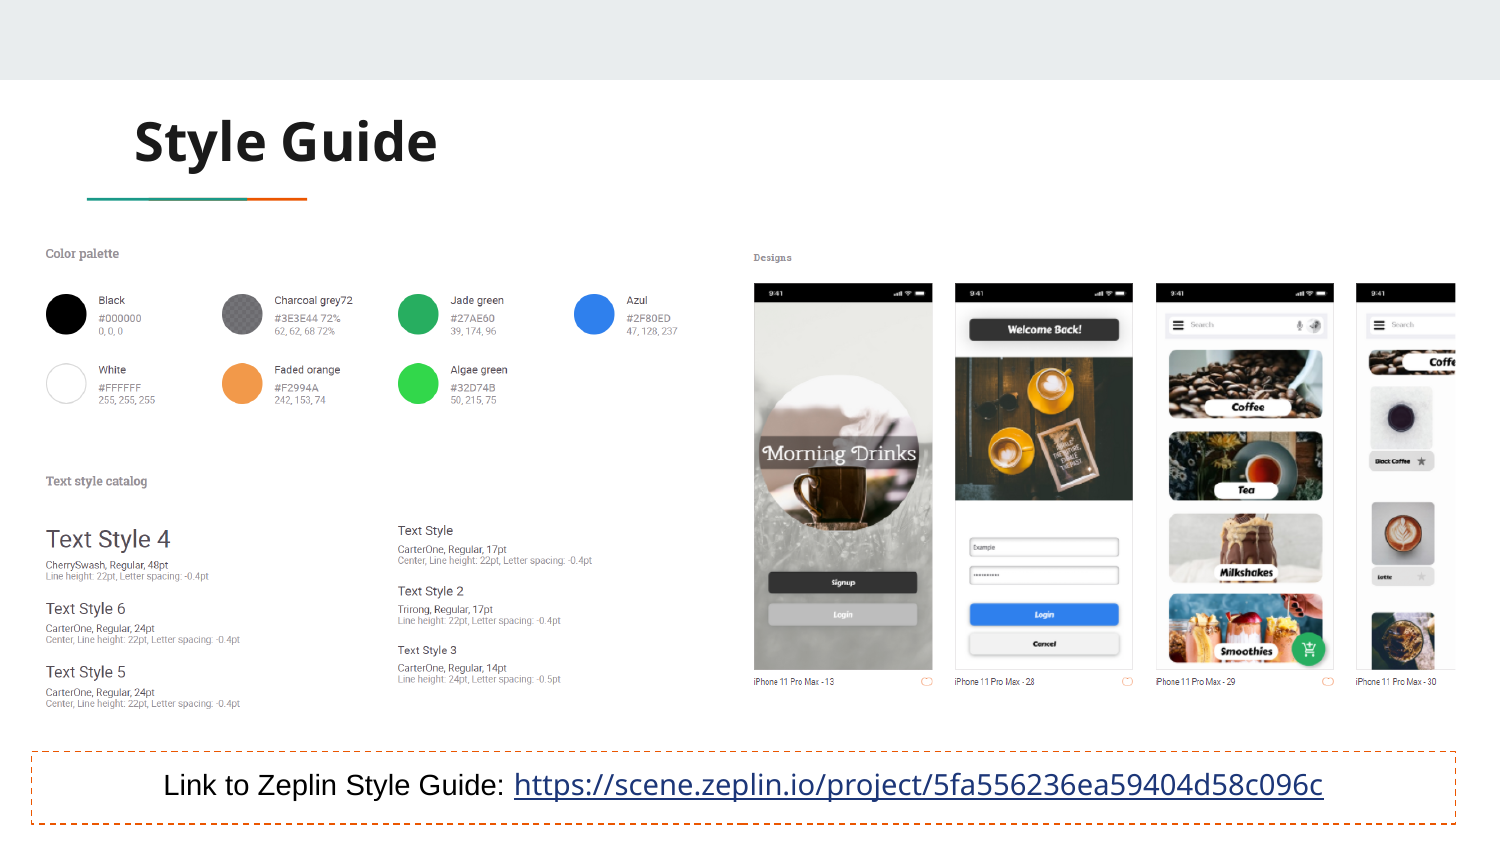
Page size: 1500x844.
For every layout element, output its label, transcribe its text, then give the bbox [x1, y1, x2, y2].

picture [31, 241, 696, 719]
text_box Link to Zeplin Style Guide: https://scene.zeplin.io/project/5fa556236ea59404d58c096c [31, 751, 1456, 824]
title Style Guide [119, 92, 1381, 181]
picture [734, 241, 1456, 719]
